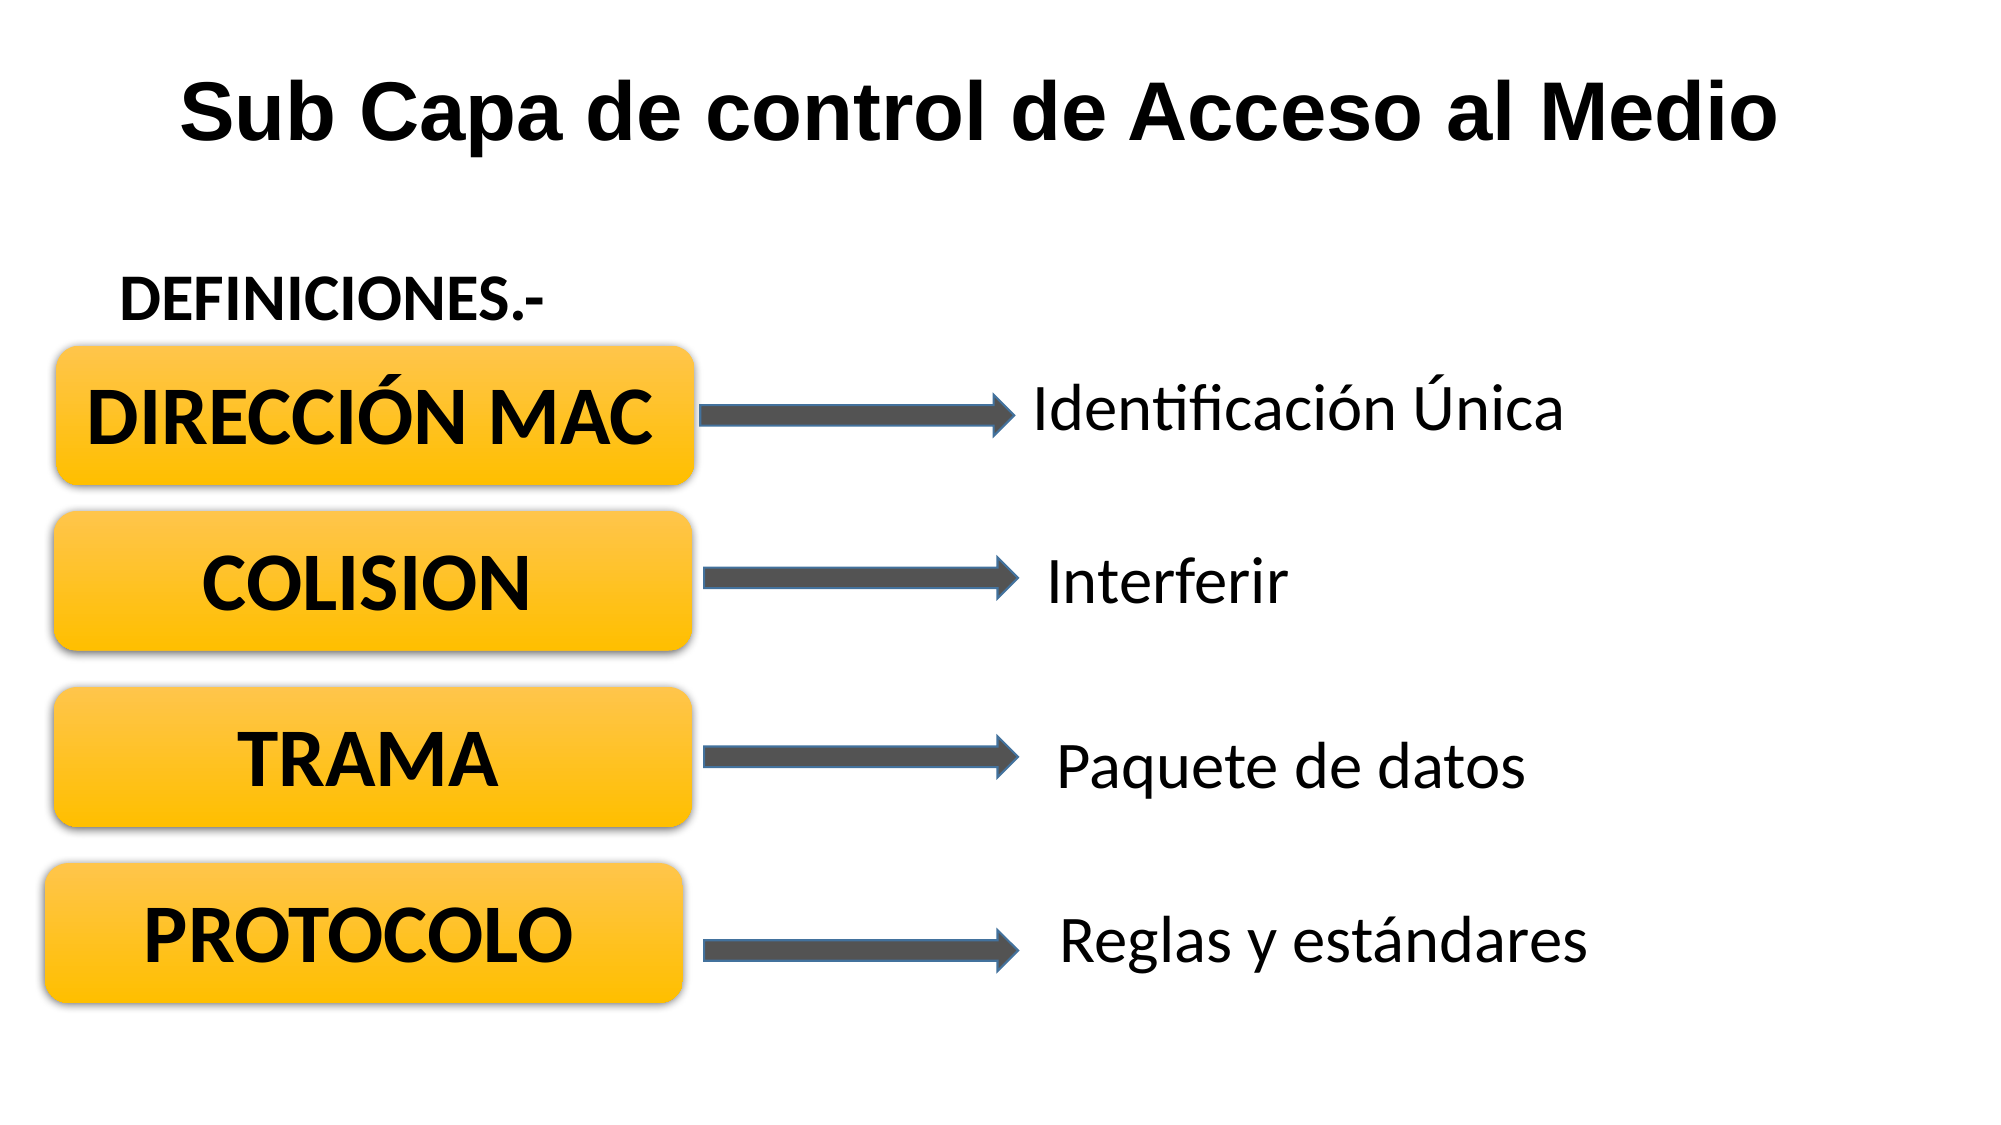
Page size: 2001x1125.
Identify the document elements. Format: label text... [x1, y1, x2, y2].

text_box [56, 345, 695, 486]
text_box Paquete de datos [1041, 714, 1798, 821]
text_box [703, 927, 1020, 974]
text_box DEFINICIONES.- [104, 245, 895, 357]
text_box PROTOCOLO [56, 871, 662, 987]
text_box Interferir [1031, 529, 1473, 636]
text_box [54, 510, 692, 651]
text_box [703, 554, 1020, 601]
text_box COLISION [65, 519, 671, 635]
text_box [54, 686, 692, 827]
text_box TRAMA [65, 695, 671, 811]
text_box [699, 392, 1016, 439]
text_box Reglas y estándares [1044, 888, 1801, 995]
text_box Sub Capa de control de Acceso al Medio [164, 58, 1865, 176]
text_box [703, 733, 1020, 780]
text_box [45, 863, 683, 1003]
text_box DIRECCIÓN MAC [67, 354, 673, 470]
text_box Identificación Única [1017, 356, 1822, 463]
